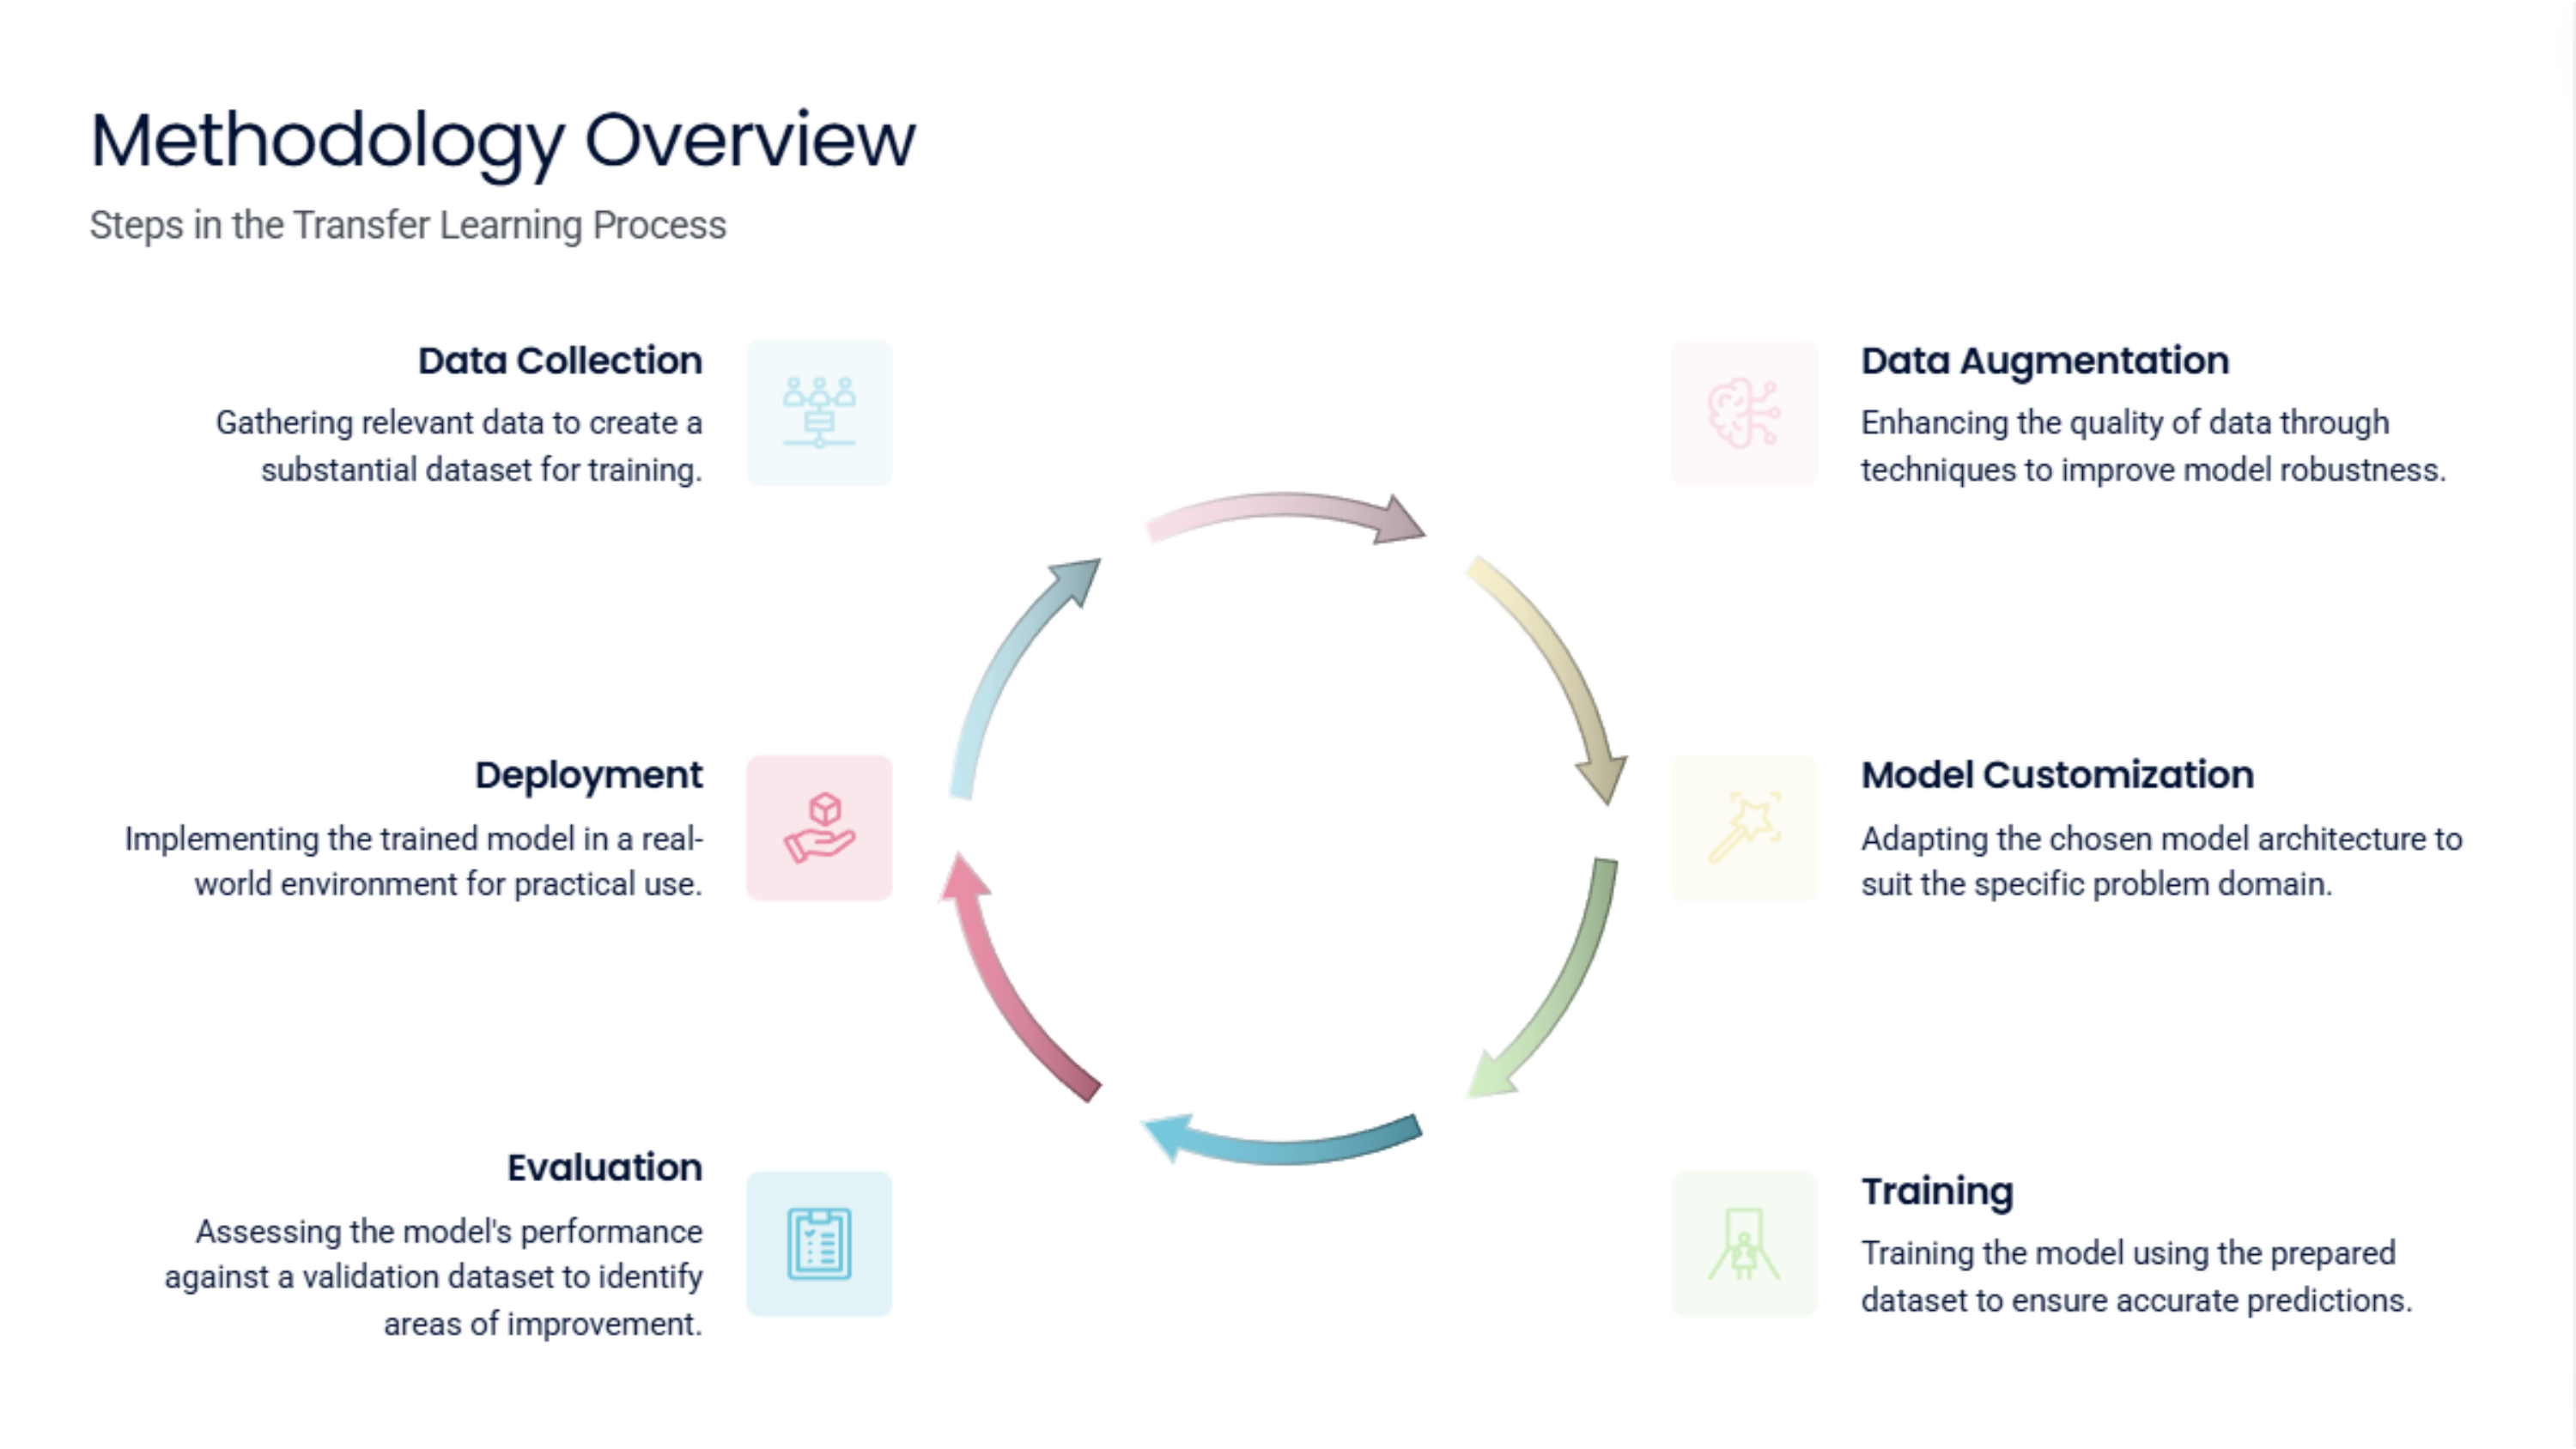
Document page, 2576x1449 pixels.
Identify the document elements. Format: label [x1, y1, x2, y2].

text_box [0, 1, 2576, 1447]
